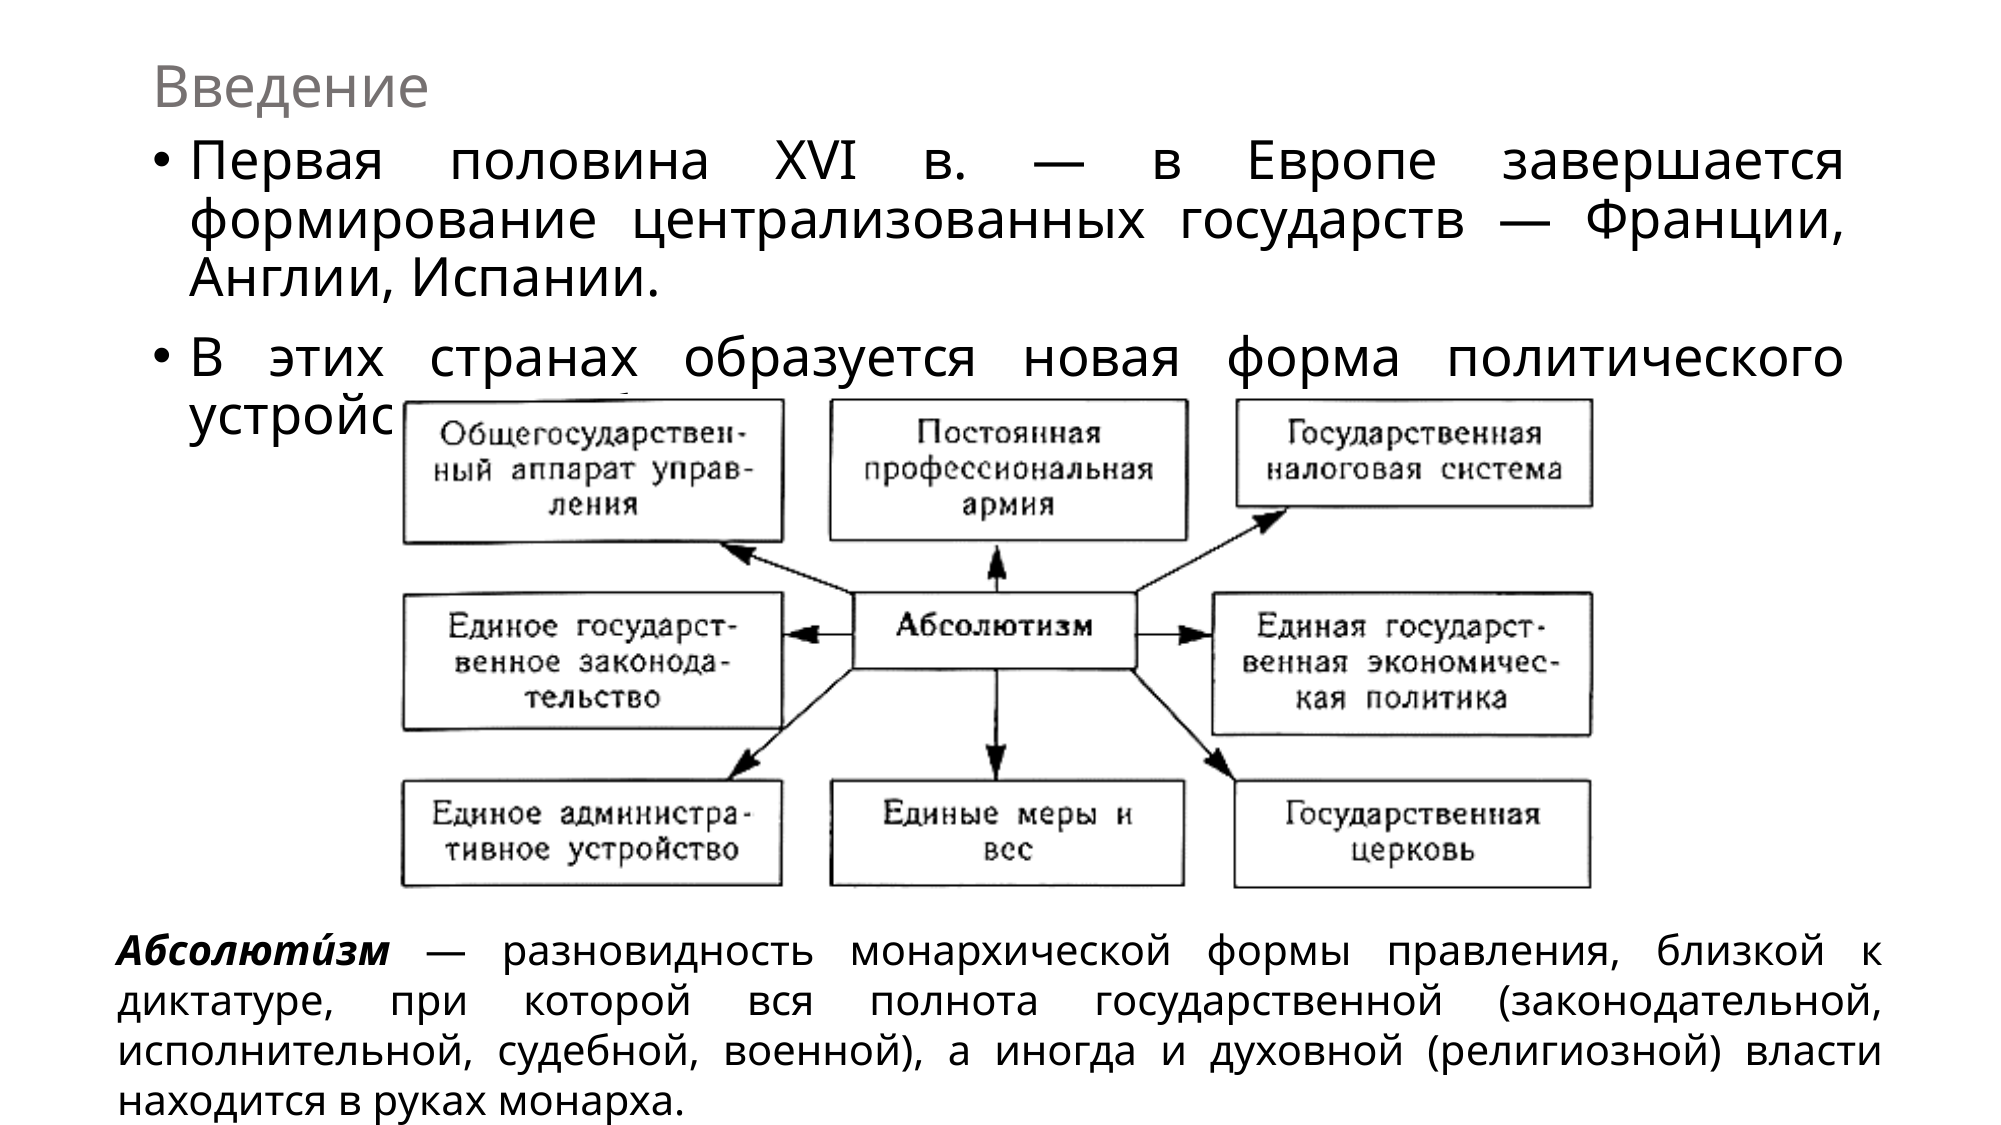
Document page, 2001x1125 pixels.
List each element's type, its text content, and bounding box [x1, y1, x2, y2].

title Введение [137, 0, 1863, 125]
picture [392, 394, 1608, 895]
text_box Абсолюти́зм — разновидность монархической формы правления, близкой к диктатуре, при которой вся полнота государственной (законодательной, исполнительной, судебной, военной), а иногда и духовной (религиозной) власти находится в руках монарха. [102, 916, 1898, 1125]
list Первая половина XVI в. — в Европе завершается формирование централизованных государств — Франции, Англии, Испании. В этих странах образуется новая форма политического устройства — абсолютизм. [137, 125, 1863, 496]
